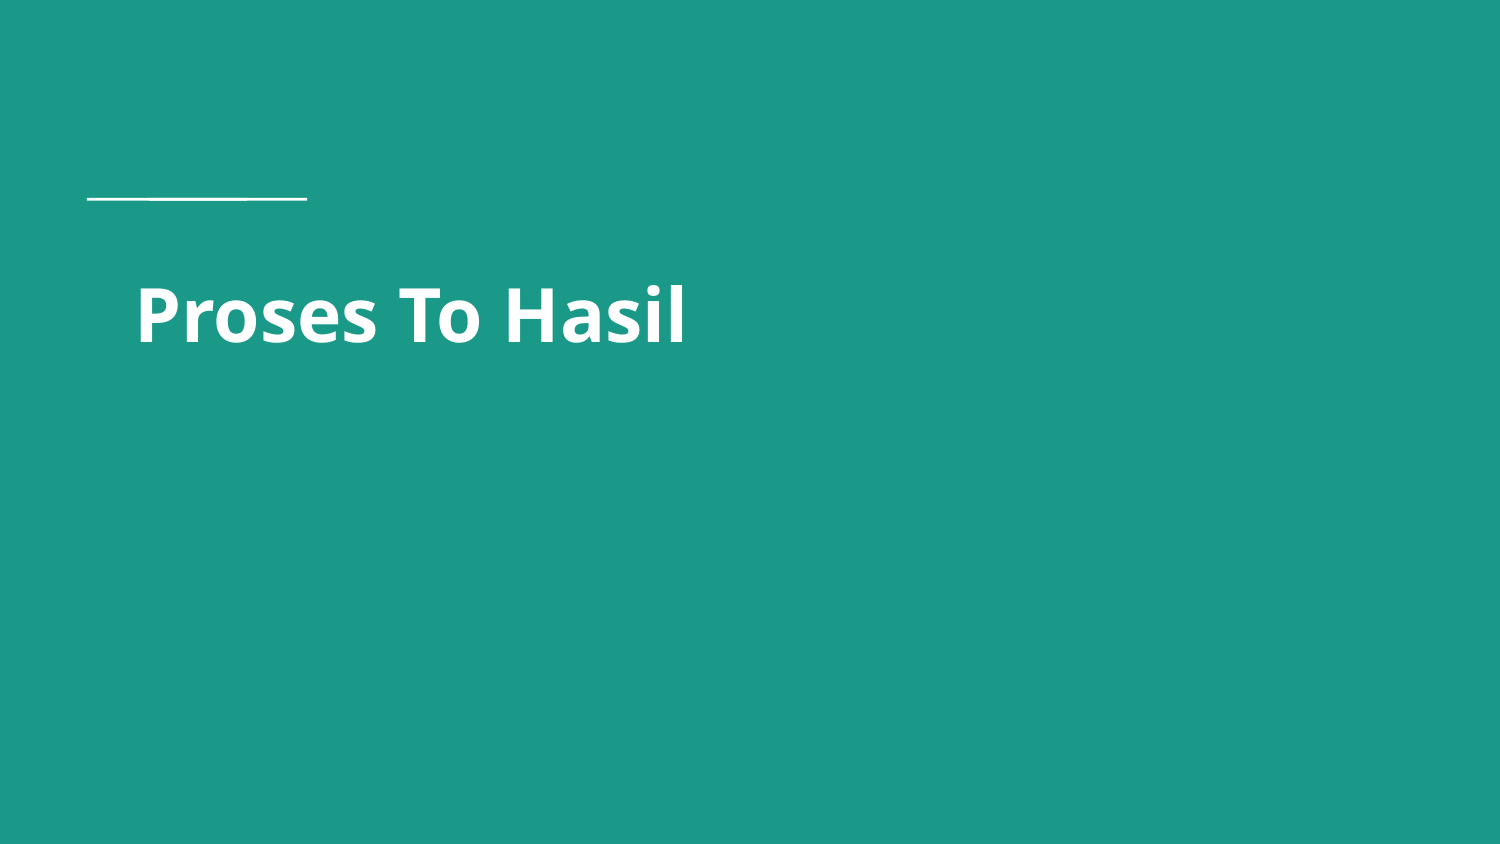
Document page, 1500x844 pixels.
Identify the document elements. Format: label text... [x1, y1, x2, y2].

title Proses To Hasil [119, 252, 1381, 503]
